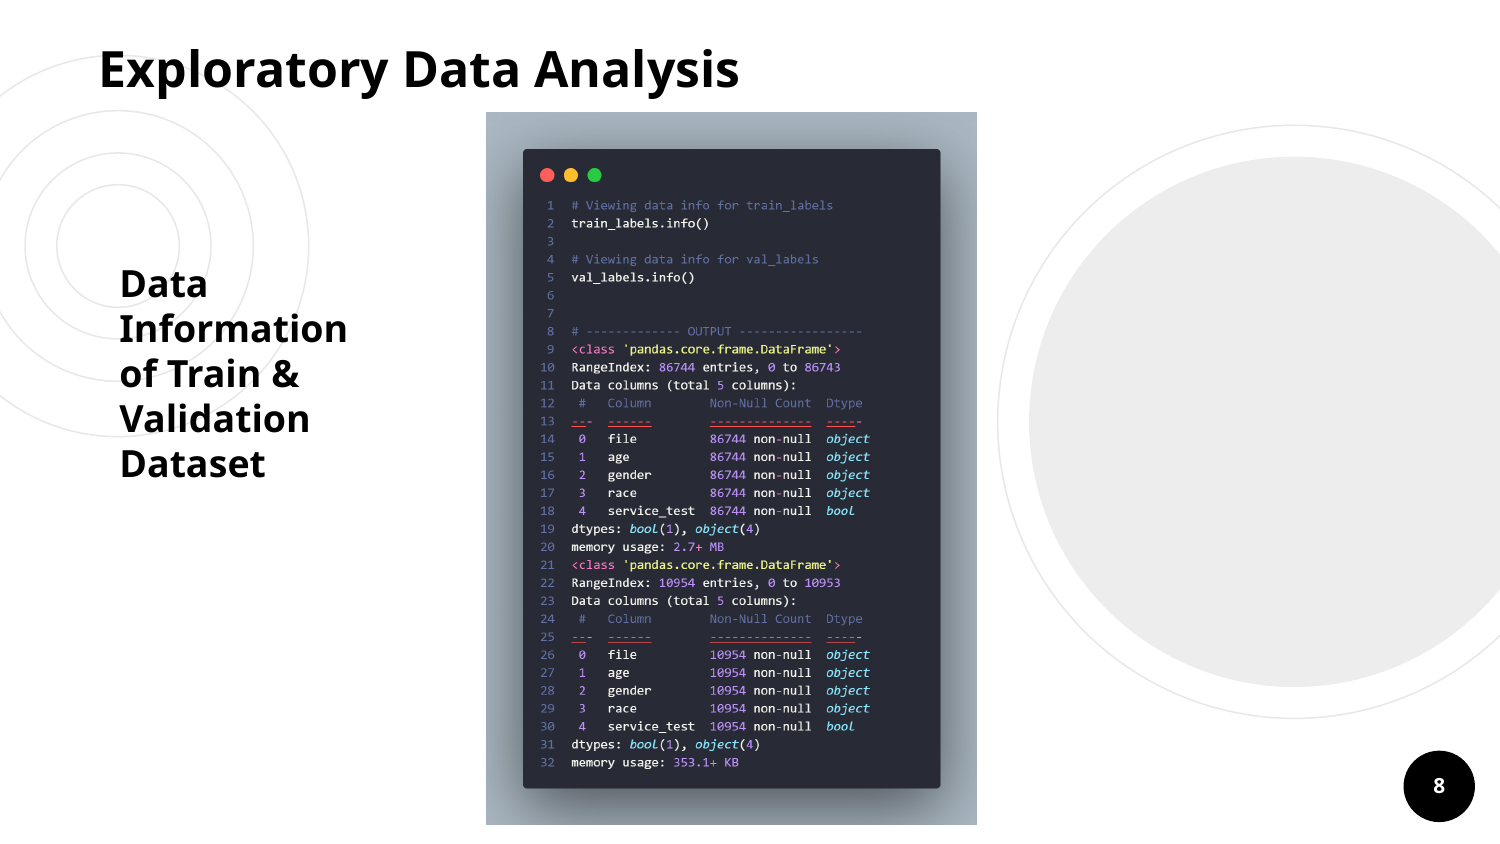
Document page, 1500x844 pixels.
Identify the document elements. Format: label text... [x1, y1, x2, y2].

list Data Information of Train & Validation Dataset [83, 245, 410, 527]
title Exploratory Data Analysis [83, 0, 781, 113]
picture [486, 111, 978, 825]
slide_number 8 [1403, 750, 1475, 823]
